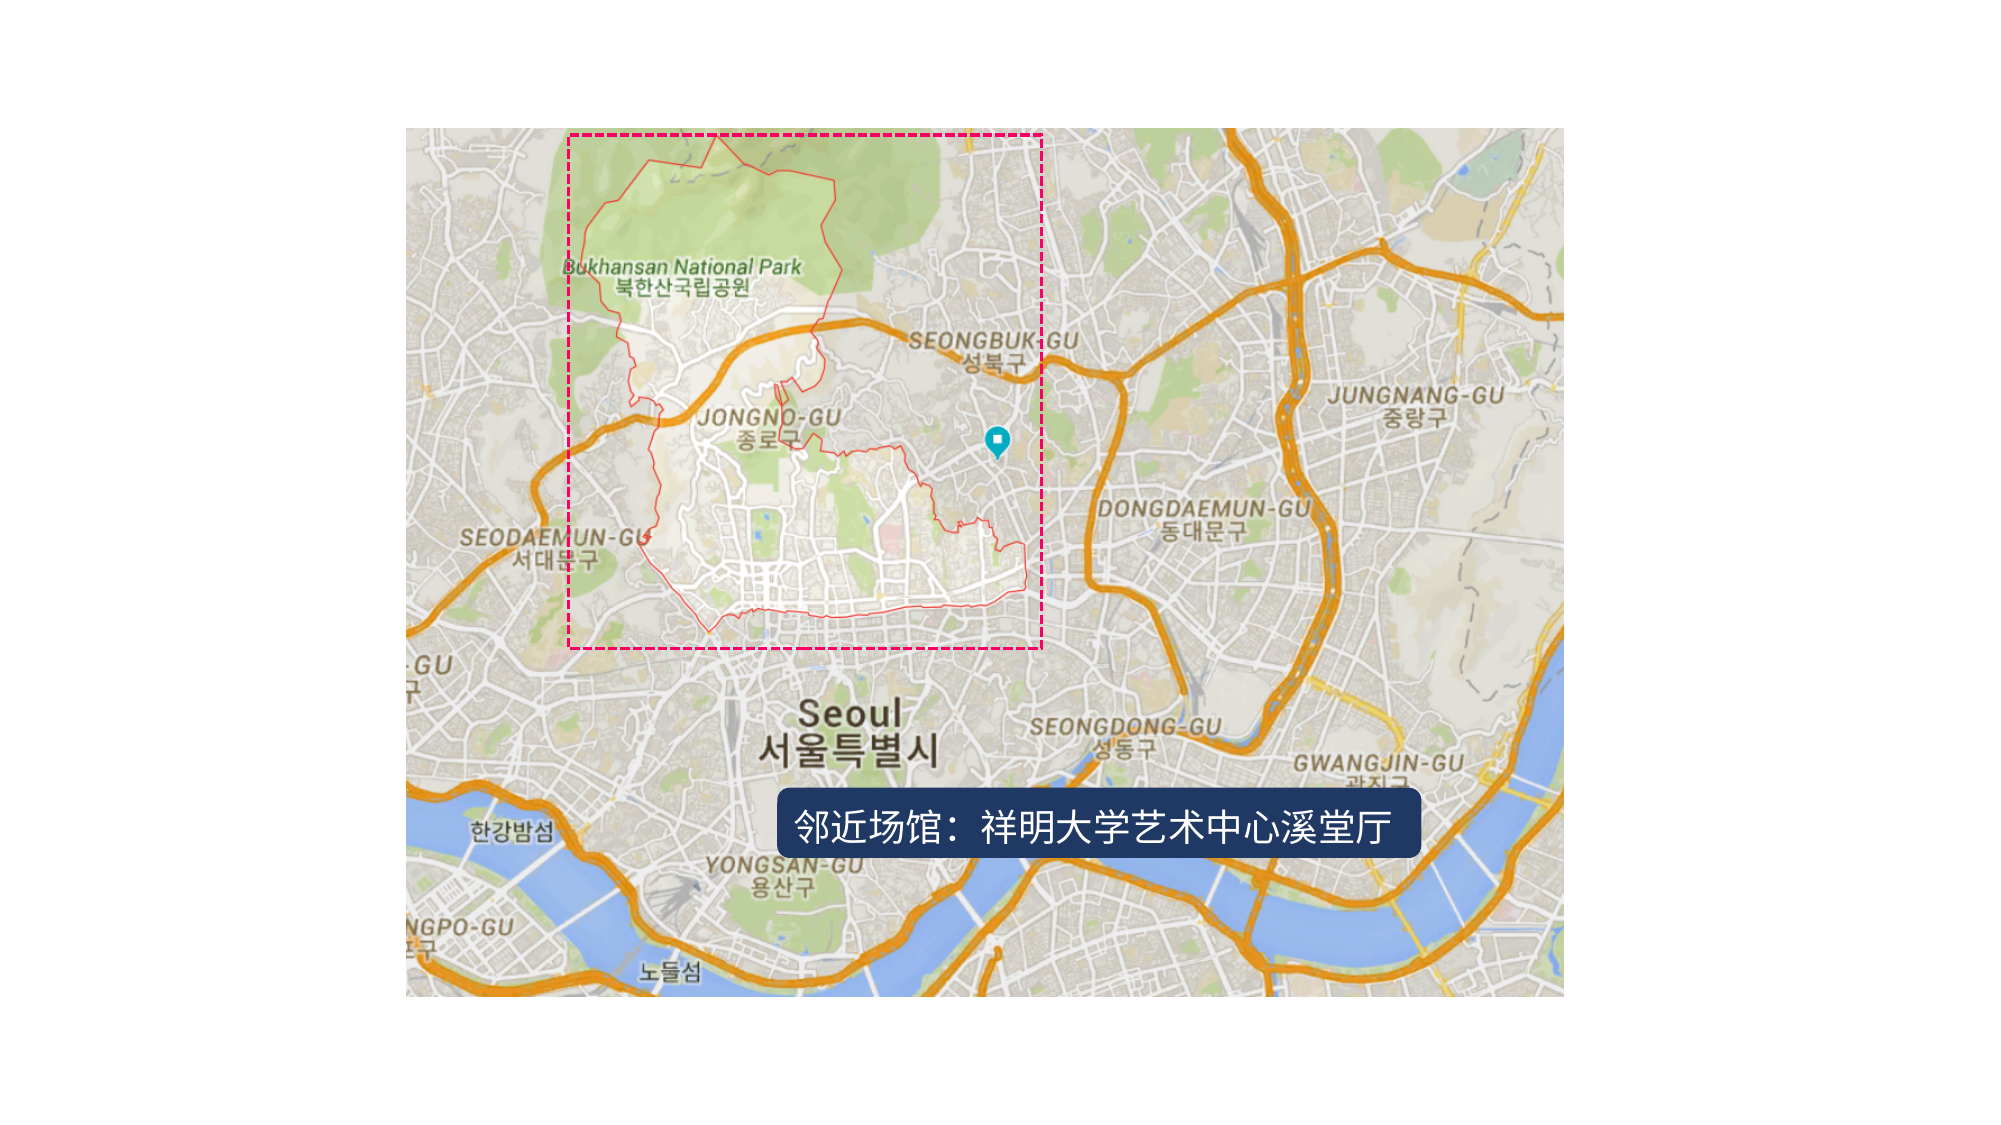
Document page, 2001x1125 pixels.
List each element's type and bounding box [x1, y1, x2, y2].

text_box [406, 128, 1564, 997]
